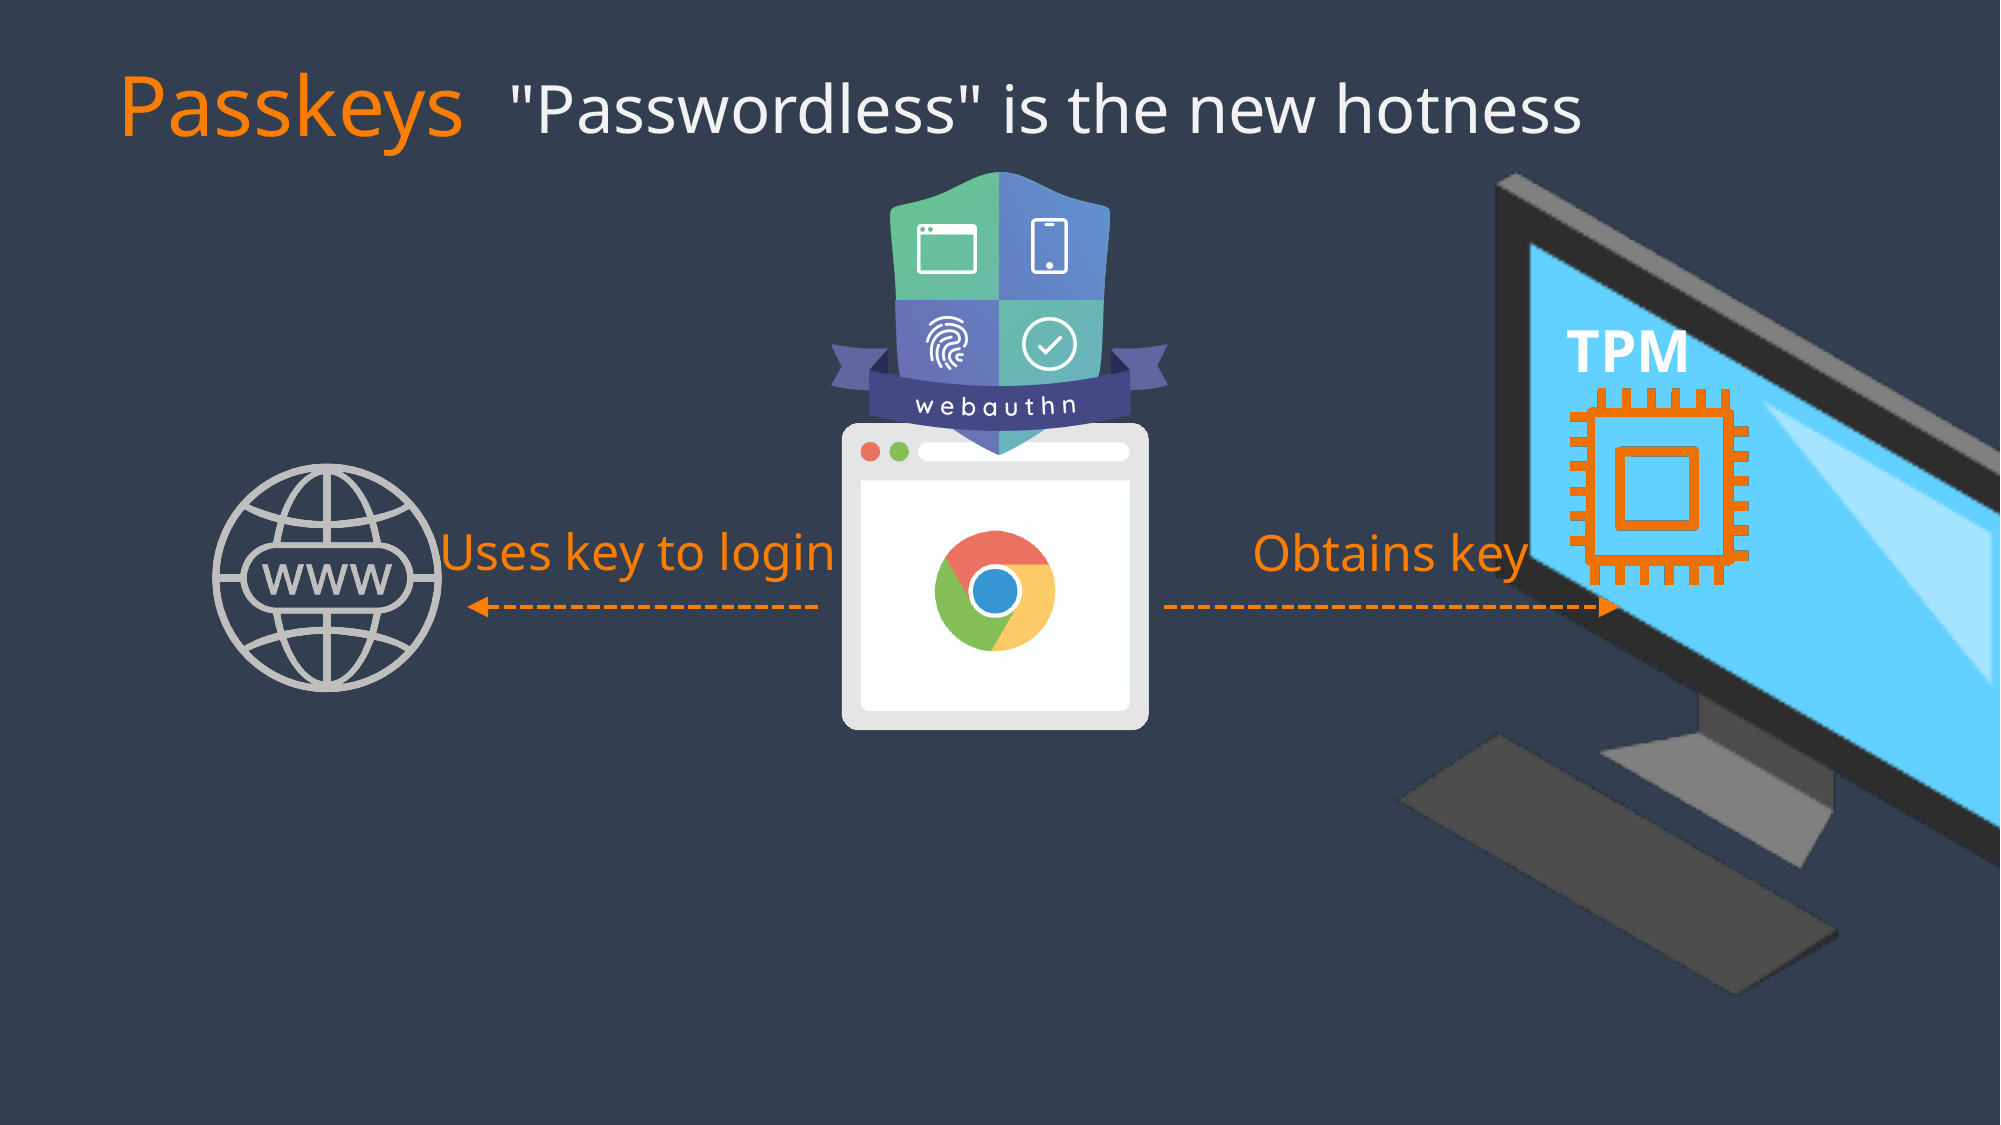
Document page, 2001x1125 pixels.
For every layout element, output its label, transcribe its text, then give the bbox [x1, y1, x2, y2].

picture [1376, 150, 2000, 1020]
text_box Passkeys [102, 45, 1150, 161]
text_box Obtains key [1150, 513, 1376, 589]
picture [830, 171, 1170, 735]
text_box Uses key to login [455, 512, 837, 588]
text_box "Passwordless" is the new hotness [493, 59, 1600, 155]
picture [203, 443, 455, 711]
text_box [0, 0, 2000, 160]
